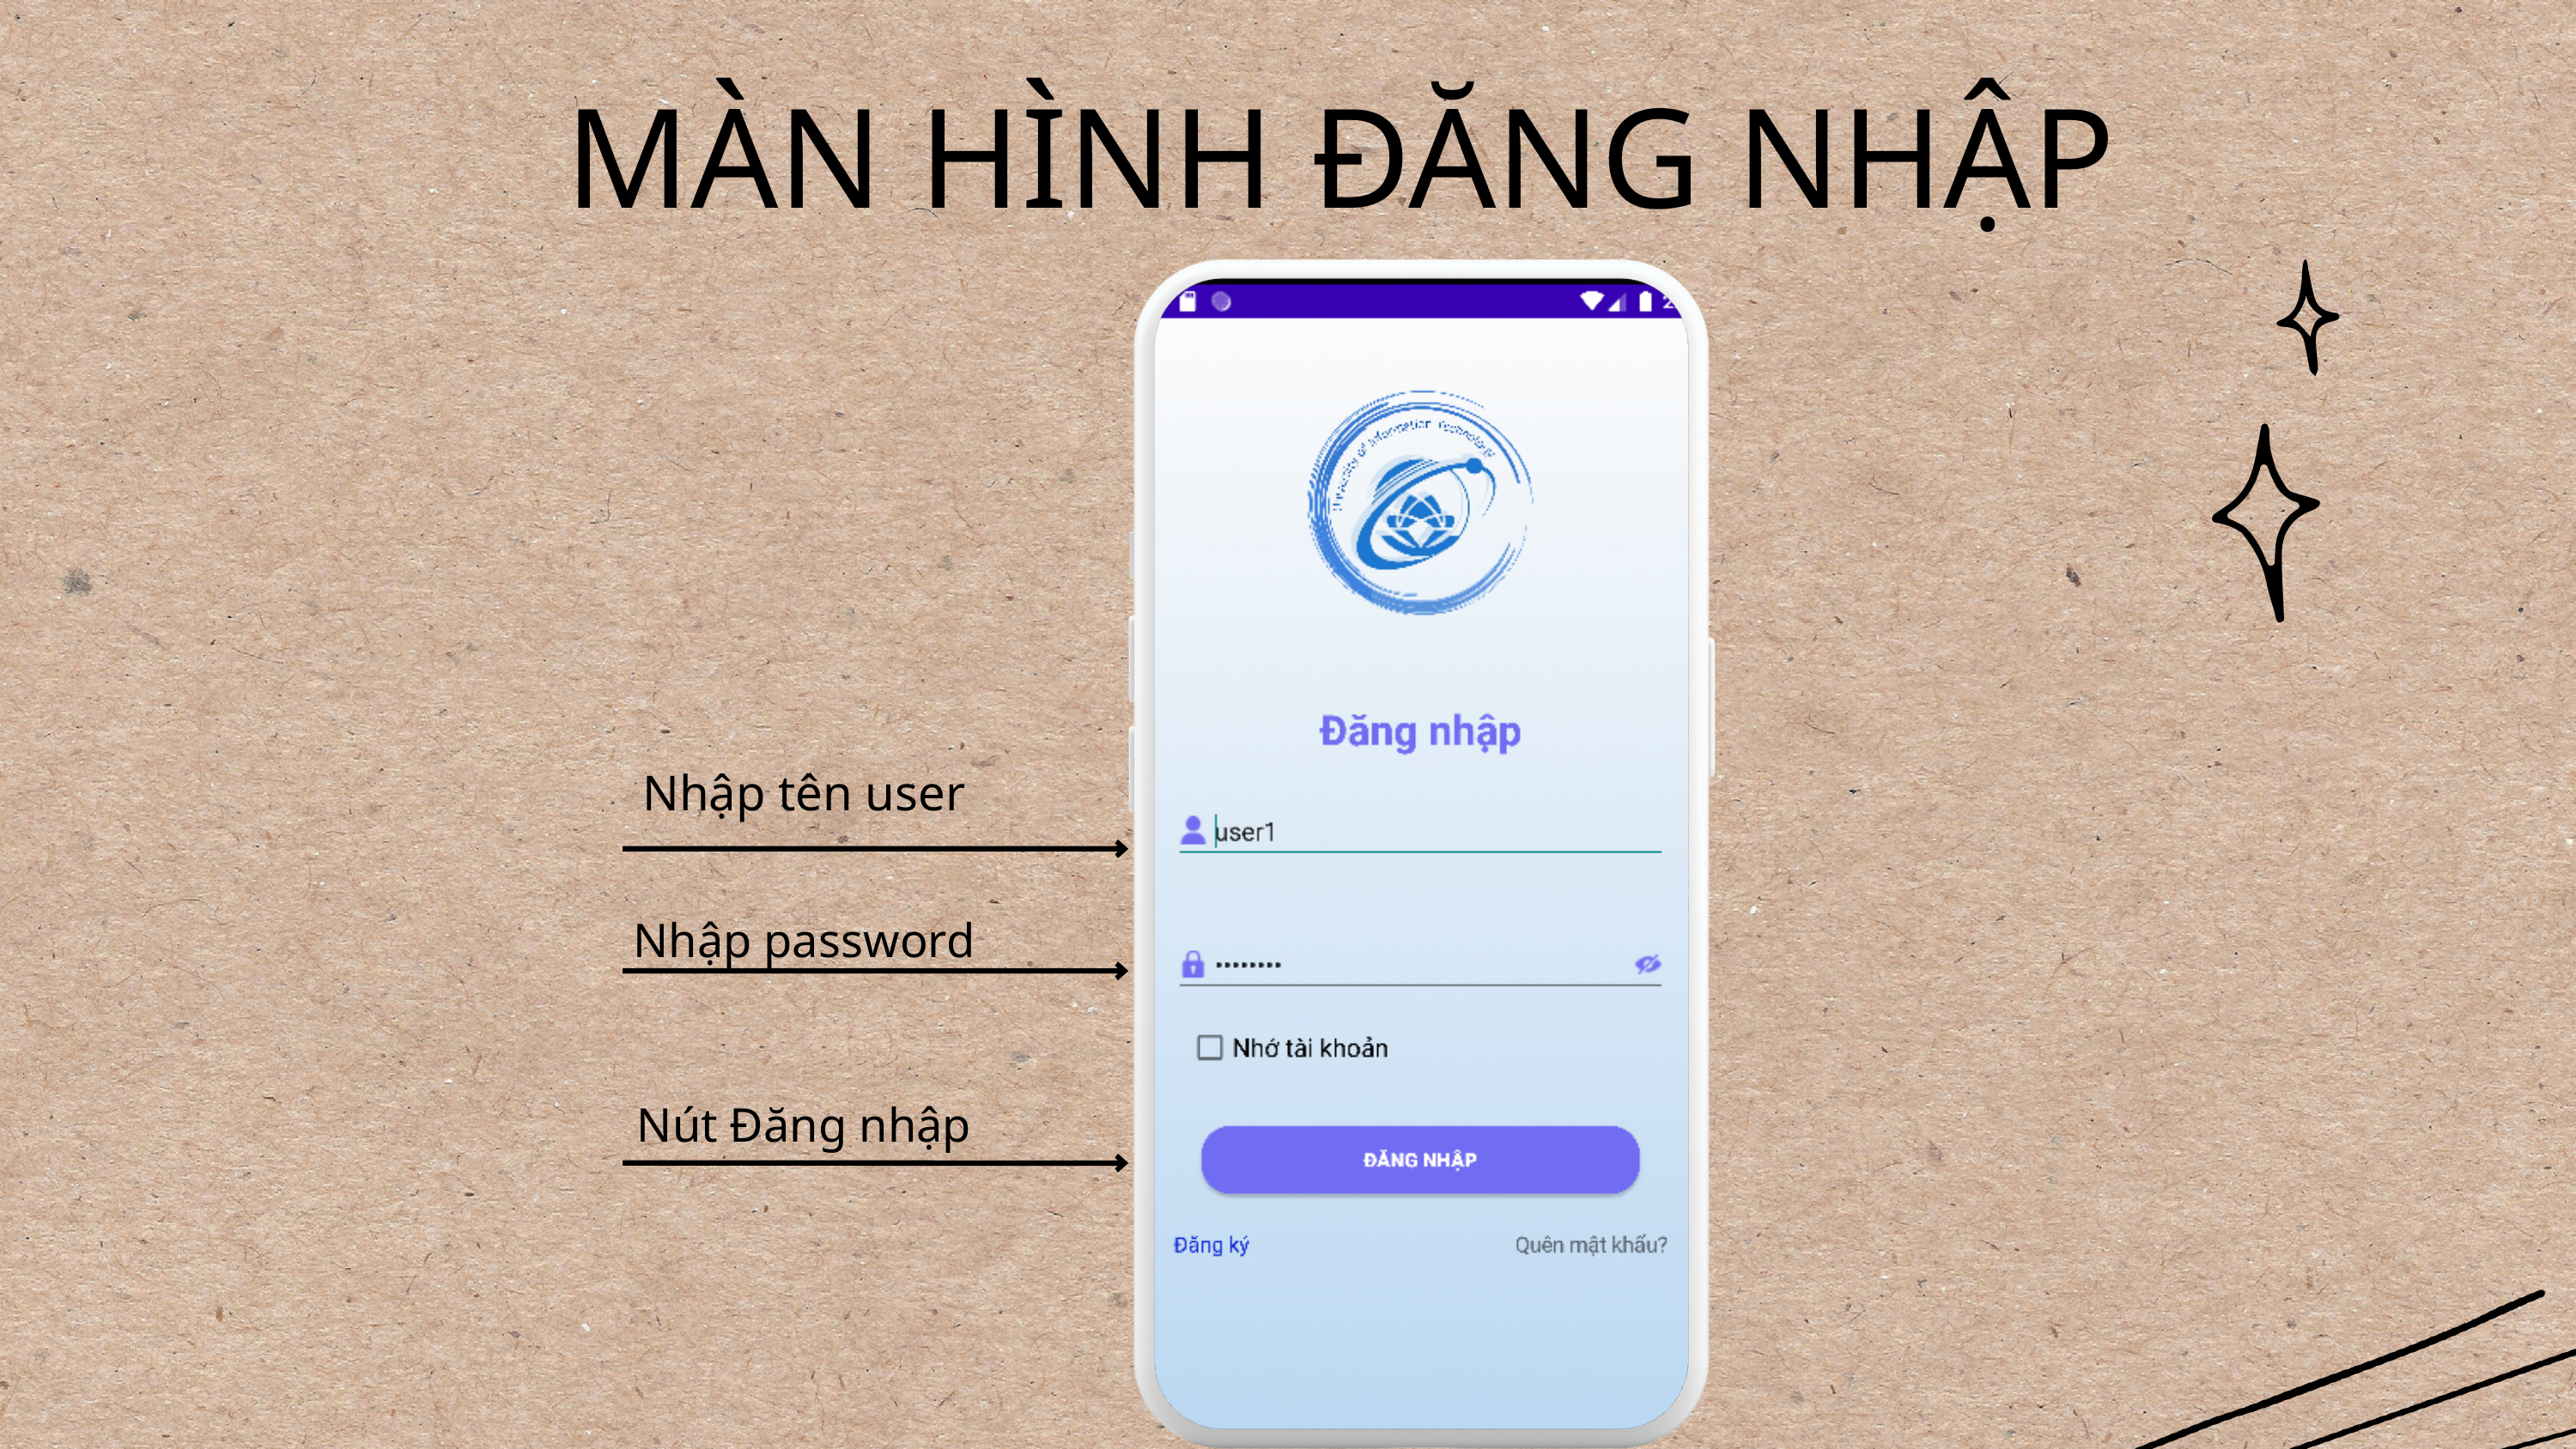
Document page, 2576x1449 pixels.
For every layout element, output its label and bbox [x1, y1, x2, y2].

text_box [1127, 259, 1716, 1449]
picture [0, 0, 2576, 1449]
